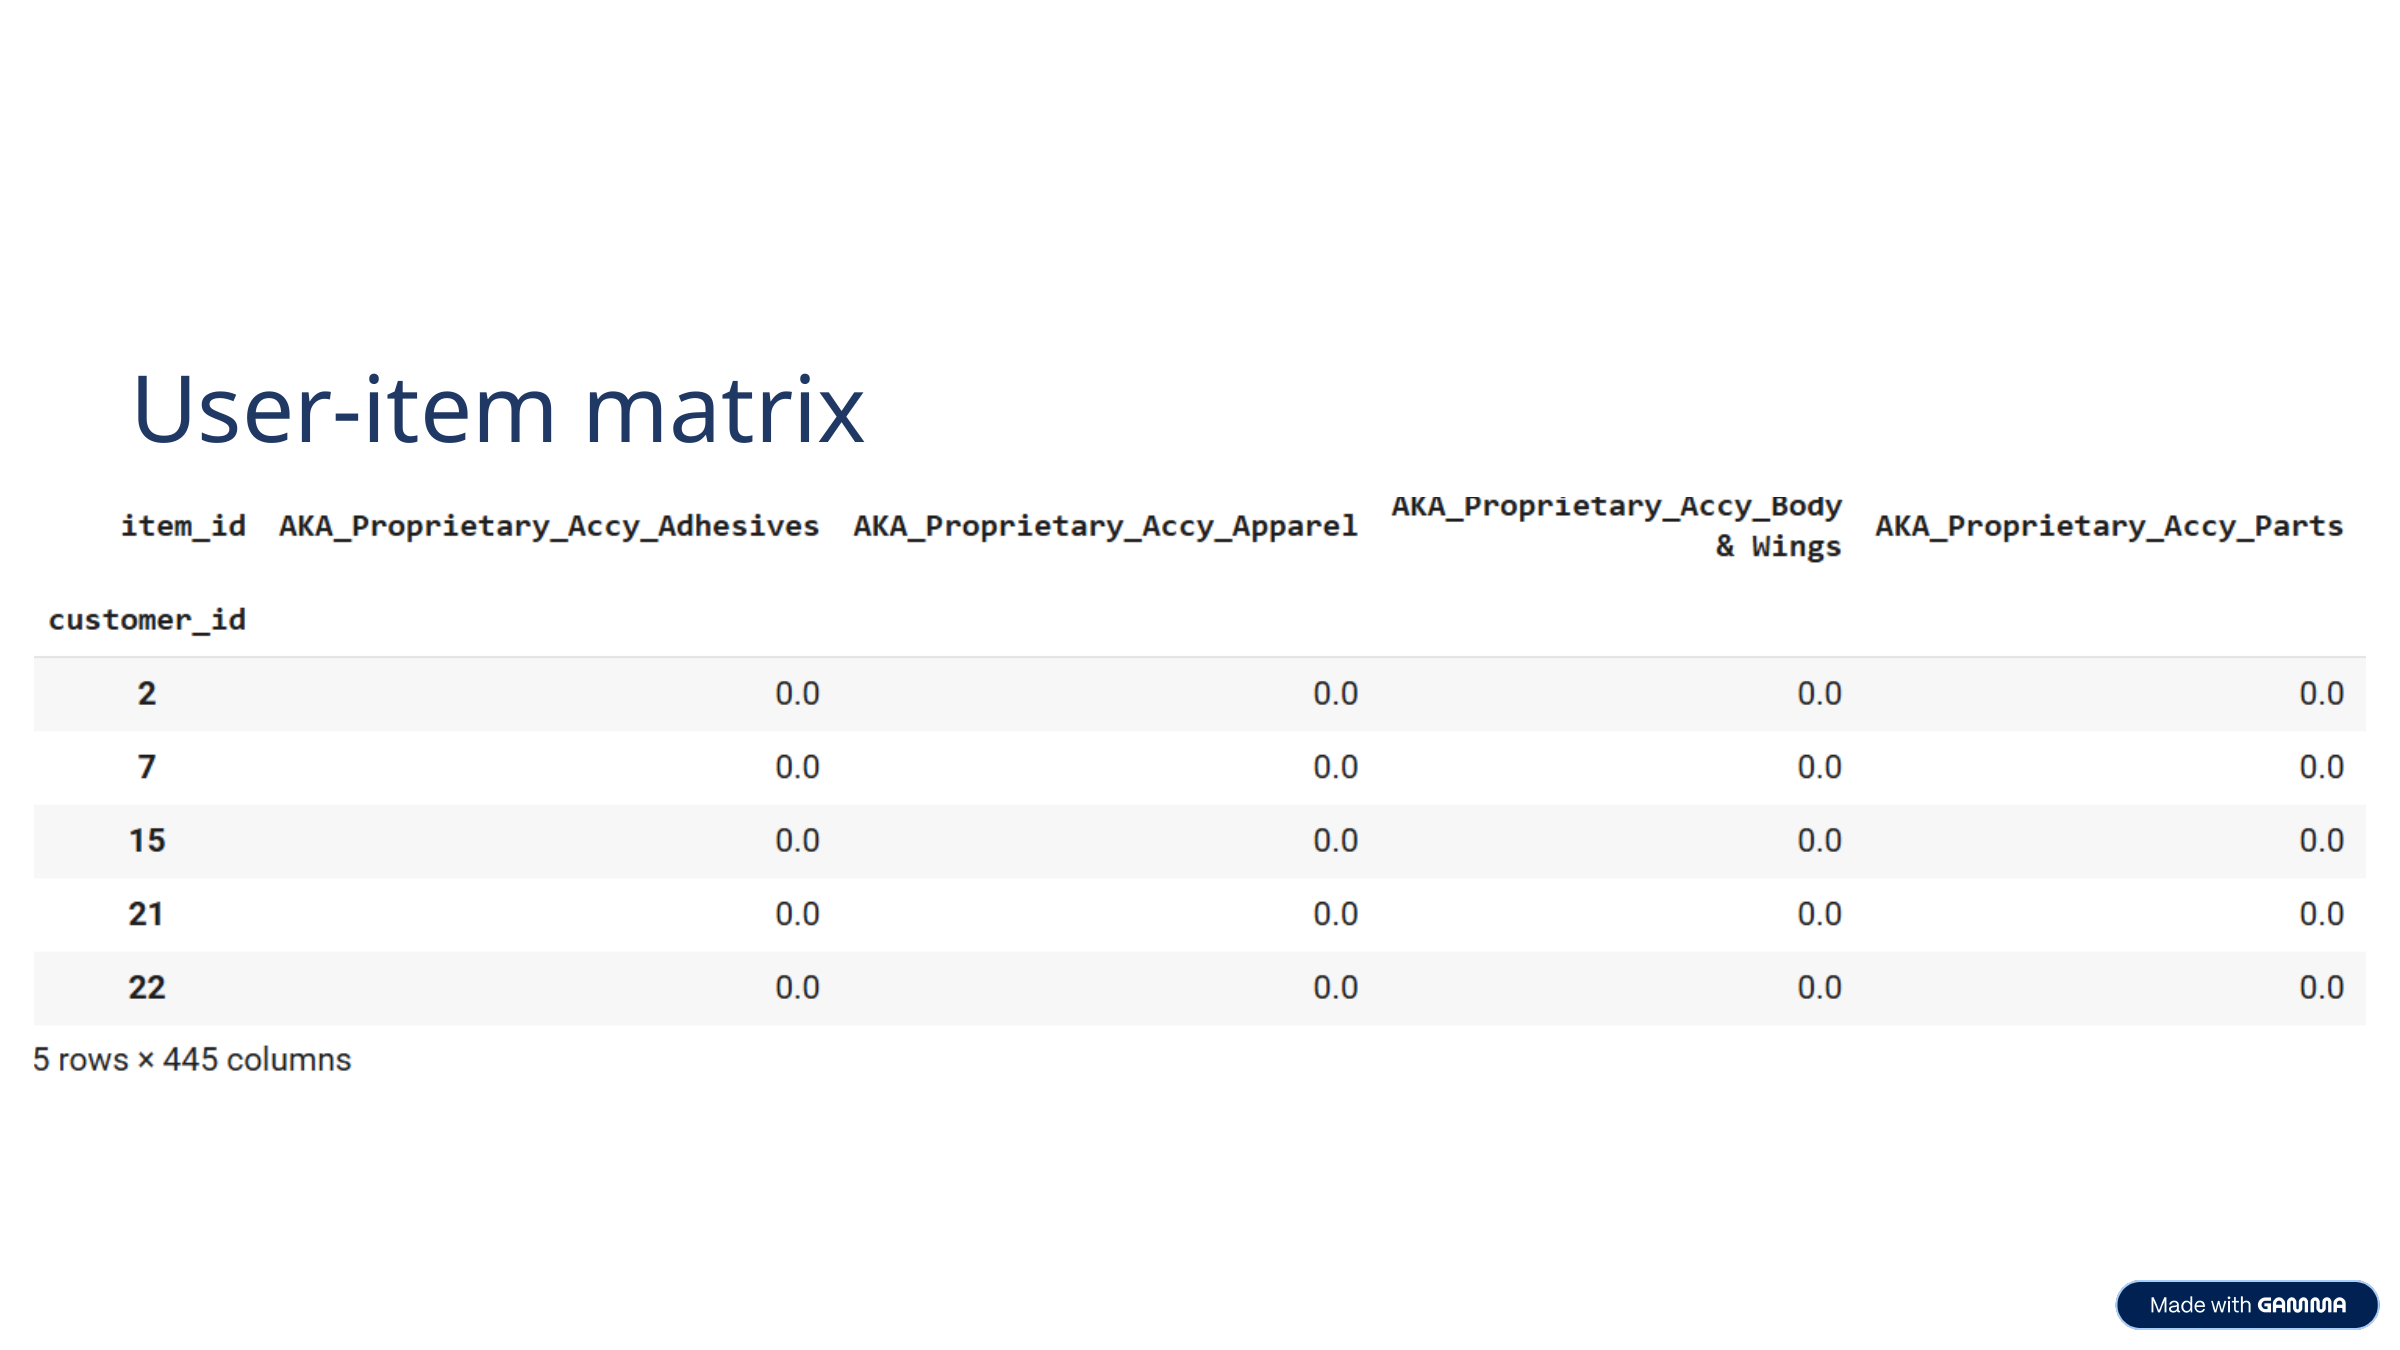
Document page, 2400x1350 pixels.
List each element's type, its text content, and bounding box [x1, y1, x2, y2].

picture [2106, 1271, 2389, 1339]
picture [34, 496, 2366, 1099]
text_box User-item matrix [130, 323, 1061, 440]
